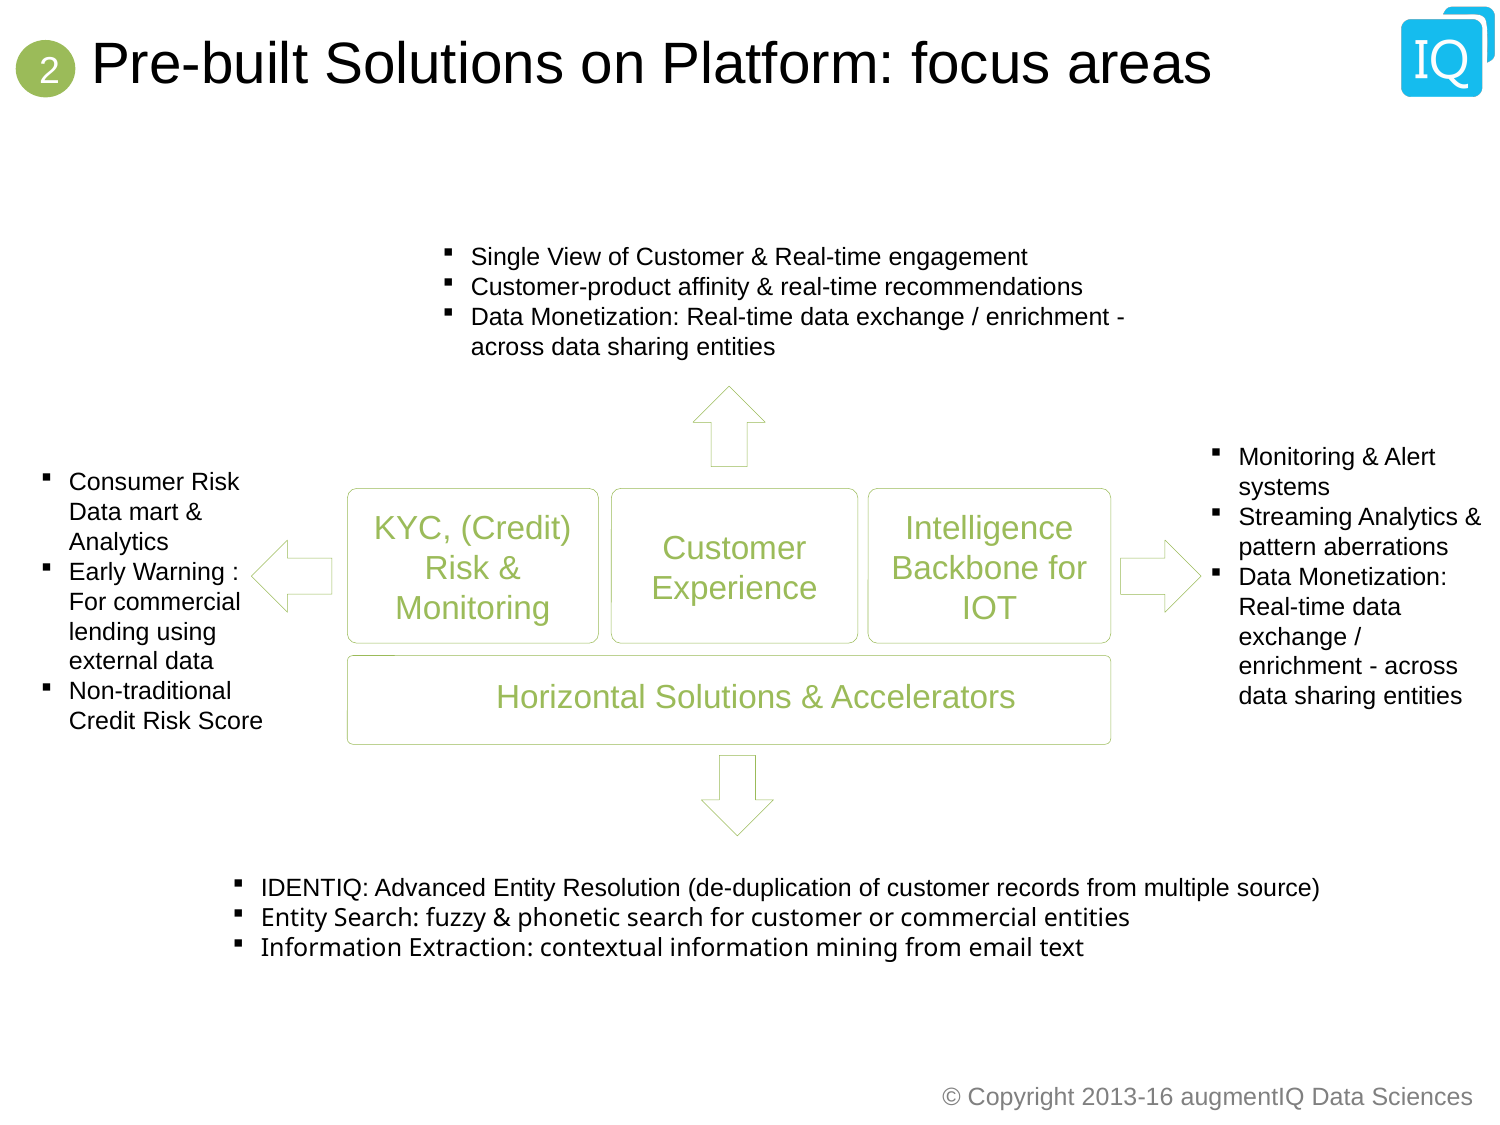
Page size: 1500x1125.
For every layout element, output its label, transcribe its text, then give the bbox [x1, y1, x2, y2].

text_box [249, 538, 334, 615]
text_box Monitoring & Alert systems Streaming Analytics & pattern aberrations Data Monetization: Real-time data exchange / enrichment - across data sharing entities [1195, 432, 1500, 748]
text_box Horizontal Solutions & Accelerators [441, 668, 1072, 723]
picture [1398, 2, 1498, 102]
text_box Single View of Customer & Real-time engagement Customer-product affinity & real-time recommendations Data Monetization: Real-time data exchange / enrichment - across data sharing entities [427, 233, 1167, 398]
text_box 2 [13, 37, 78, 100]
text_box KYC, (Credit) Risk & Monitoring [345, 486, 601, 646]
text_box Pre-built Solutions on Platform: focus areas [76, 17, 1394, 103]
text_box Consumer Risk Data mart & Analytics Early Warning : For commercial lending using external data Non-traditional Credit Risk Score [26, 458, 289, 743]
text_box [345, 653, 1113, 747]
text_box IDENTIQ: Advanced Entity Resolution (de-duplication of customer records from multiple source) Entity Search: fuzzy & phonetic search for customer or commercial entities Information Extraction: contextual information mining from email text [217, 864, 1421, 969]
text_box [699, 753, 776, 839]
text_box Customer Experience [609, 486, 860, 646]
text_box [691, 384, 768, 469]
text_box Intelligence Backbone for IOT [865, 486, 1113, 646]
text_box © Copyright 2013-16 augmentIQ Data Sciences [677, 1073, 1496, 1119]
text_box [1118, 538, 1204, 615]
